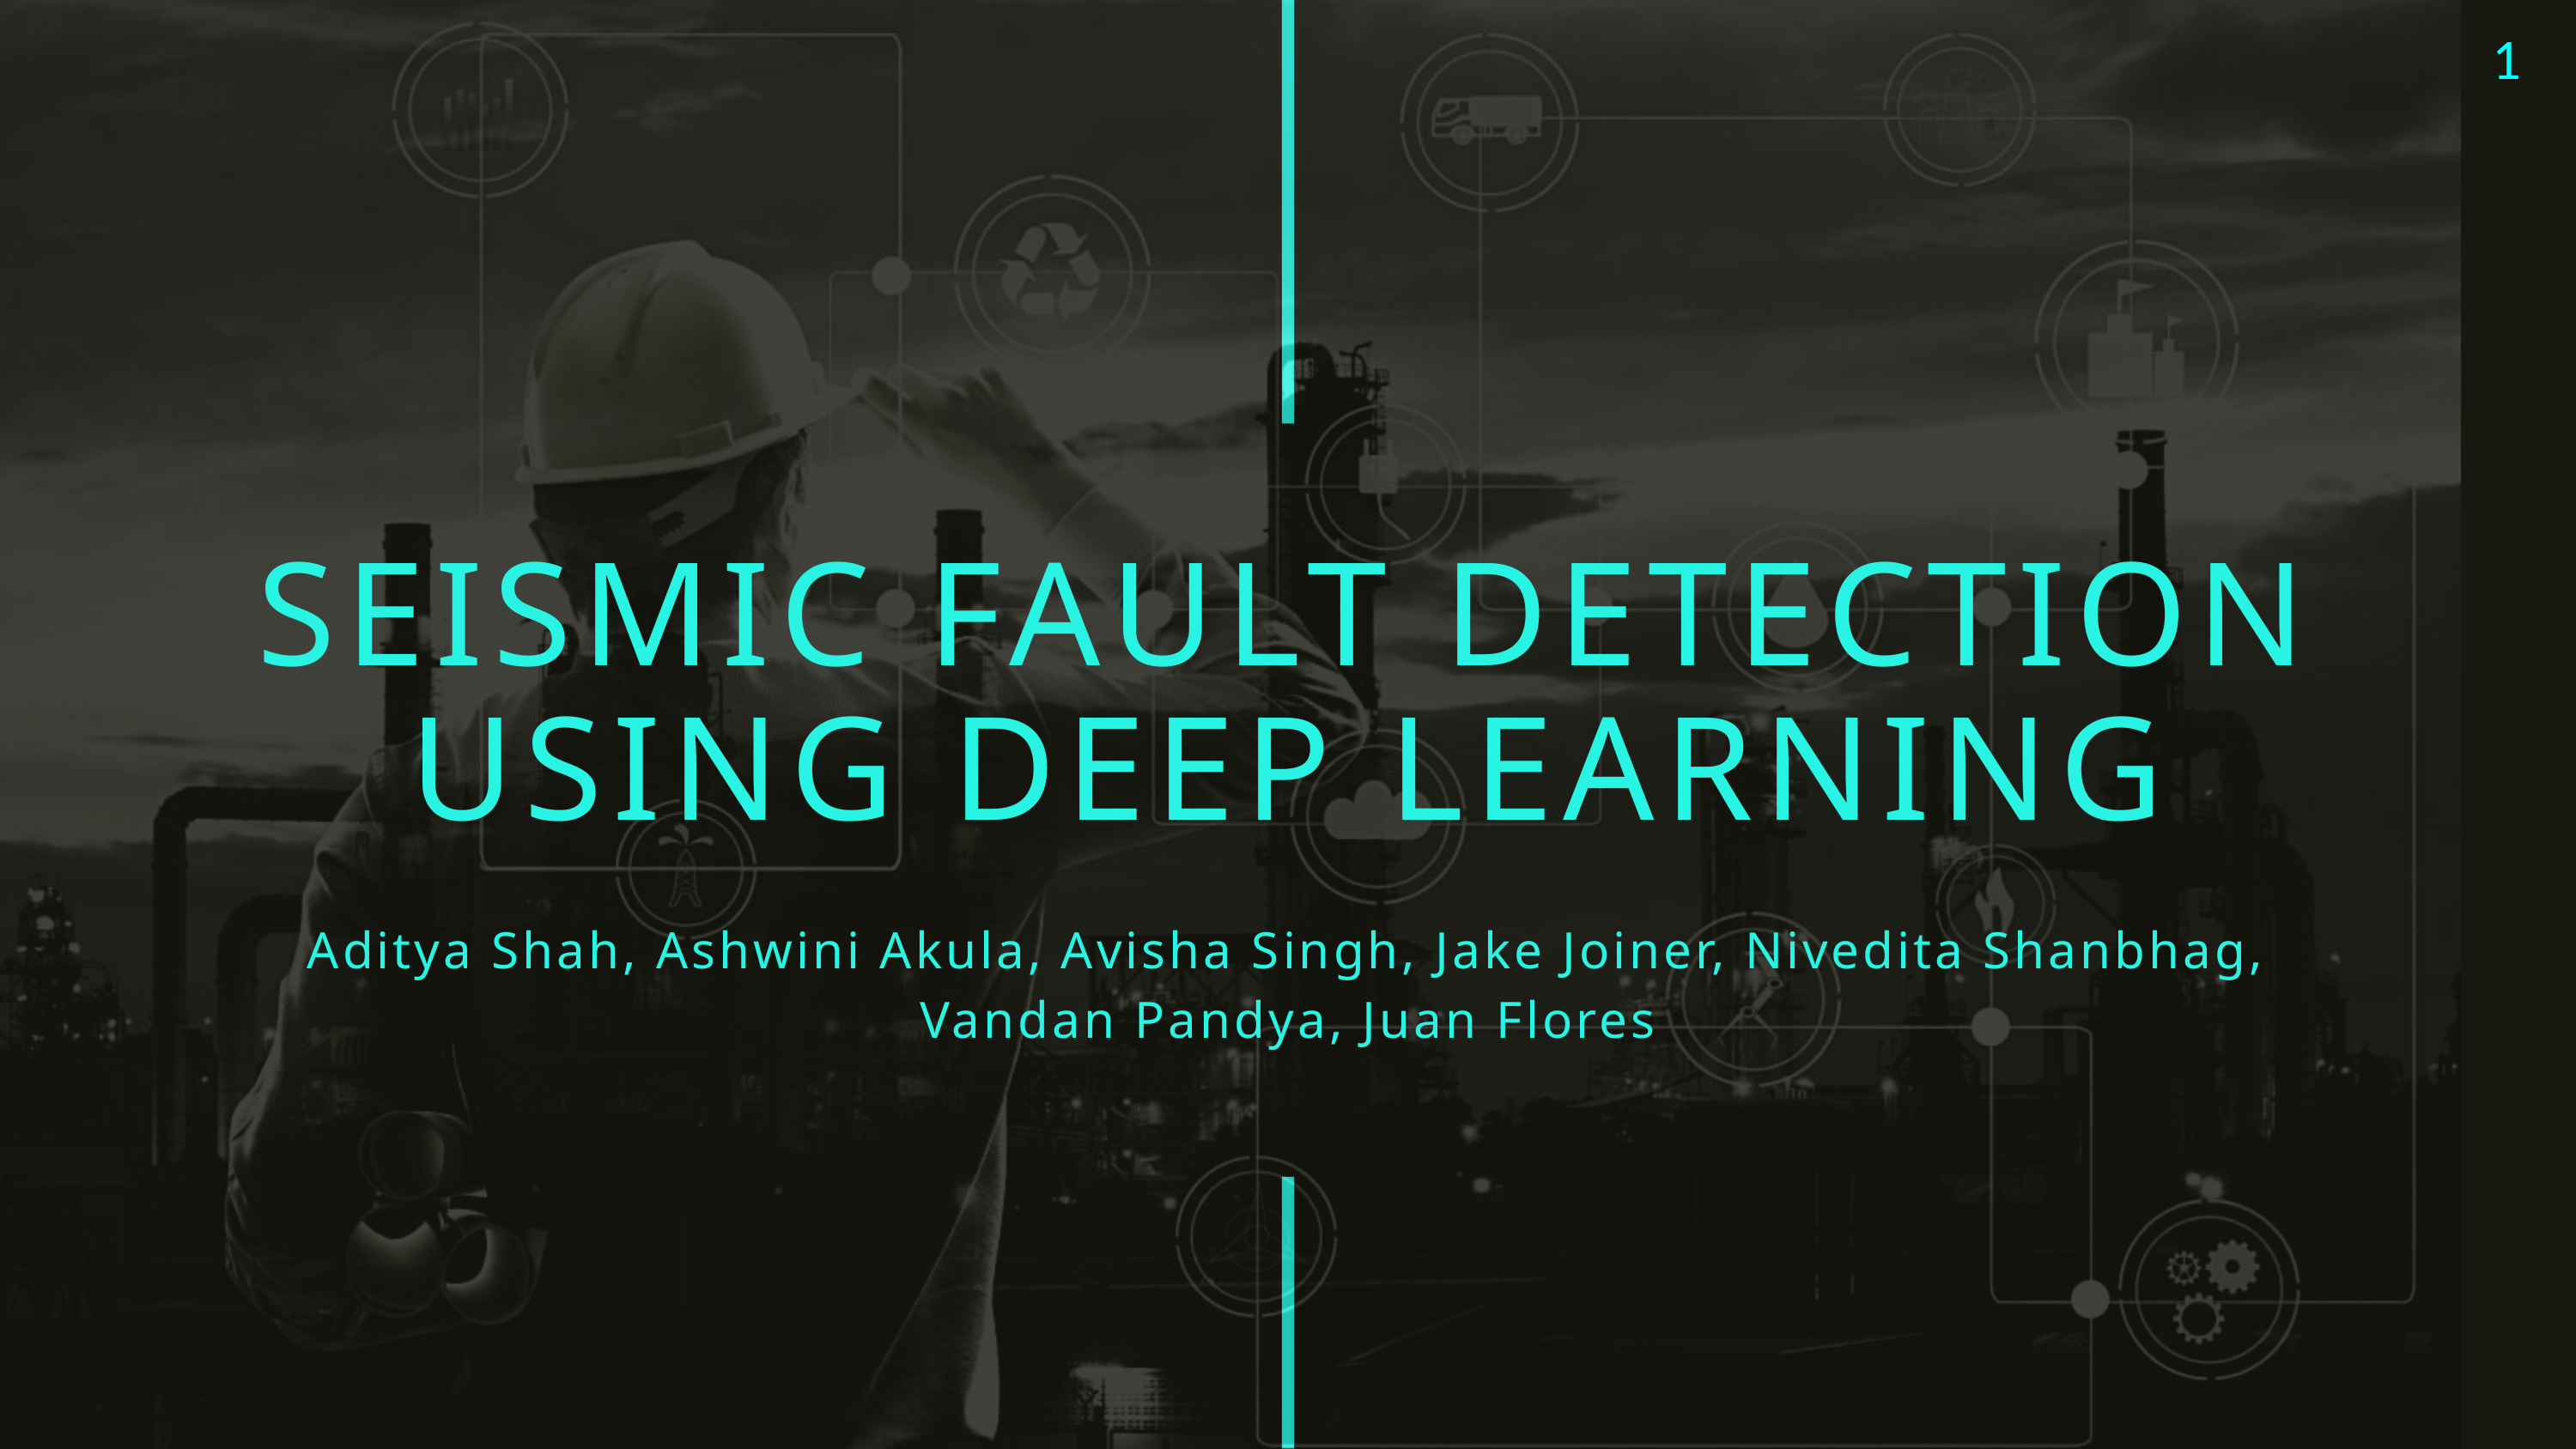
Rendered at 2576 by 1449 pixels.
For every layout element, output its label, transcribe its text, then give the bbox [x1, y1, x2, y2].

text_box 1 [2479, 15, 2549, 98]
picture [0, 0, 2461, 1449]
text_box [167, 530, 2409, 1045]
